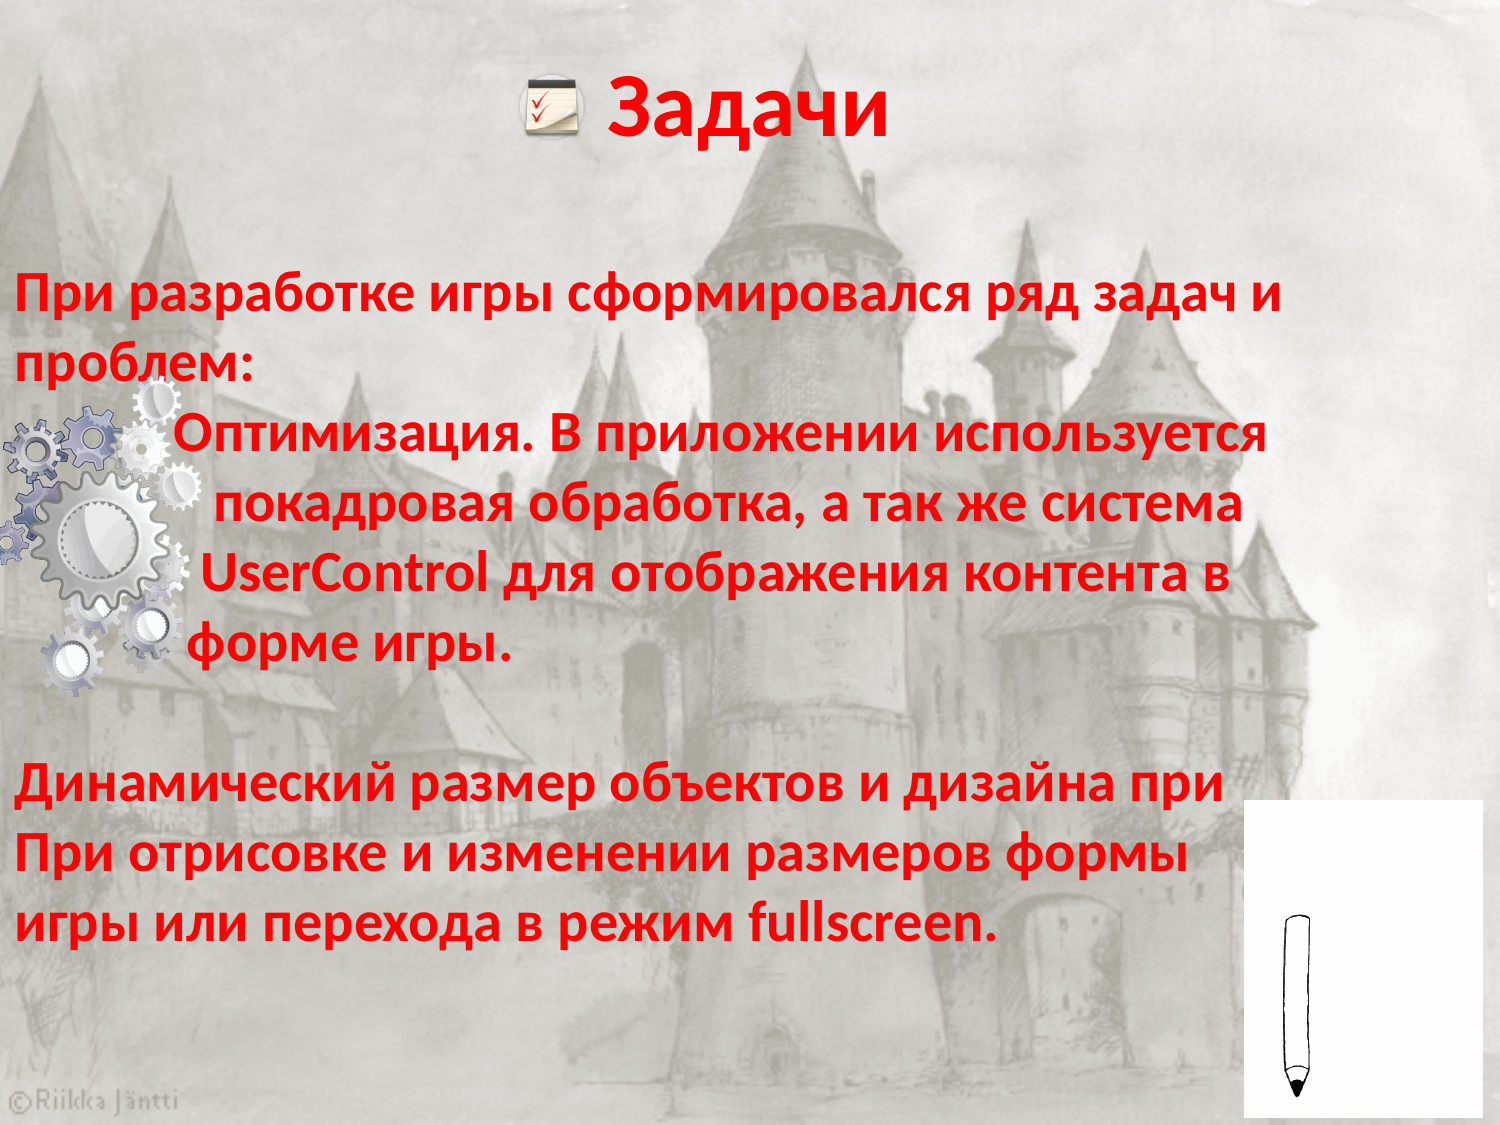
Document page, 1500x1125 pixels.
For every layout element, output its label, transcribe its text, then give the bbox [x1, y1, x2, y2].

picture [515, 70, 588, 143]
title Задачи [0, 0, 1500, 200]
text_box При разработке игры сформировался ряд задач и проблем: Оптимизация. В приложении используется покадровая обработка, а так же система UserControl для отображения контента в форме игры. Динамический размер объектов и дизайна при При отрисовке и изменении размеров формы игры или перехода в режим fullscreen. [0, 246, 1500, 1031]
picture [0, 375, 263, 705]
picture [1244, 800, 1483, 1118]
